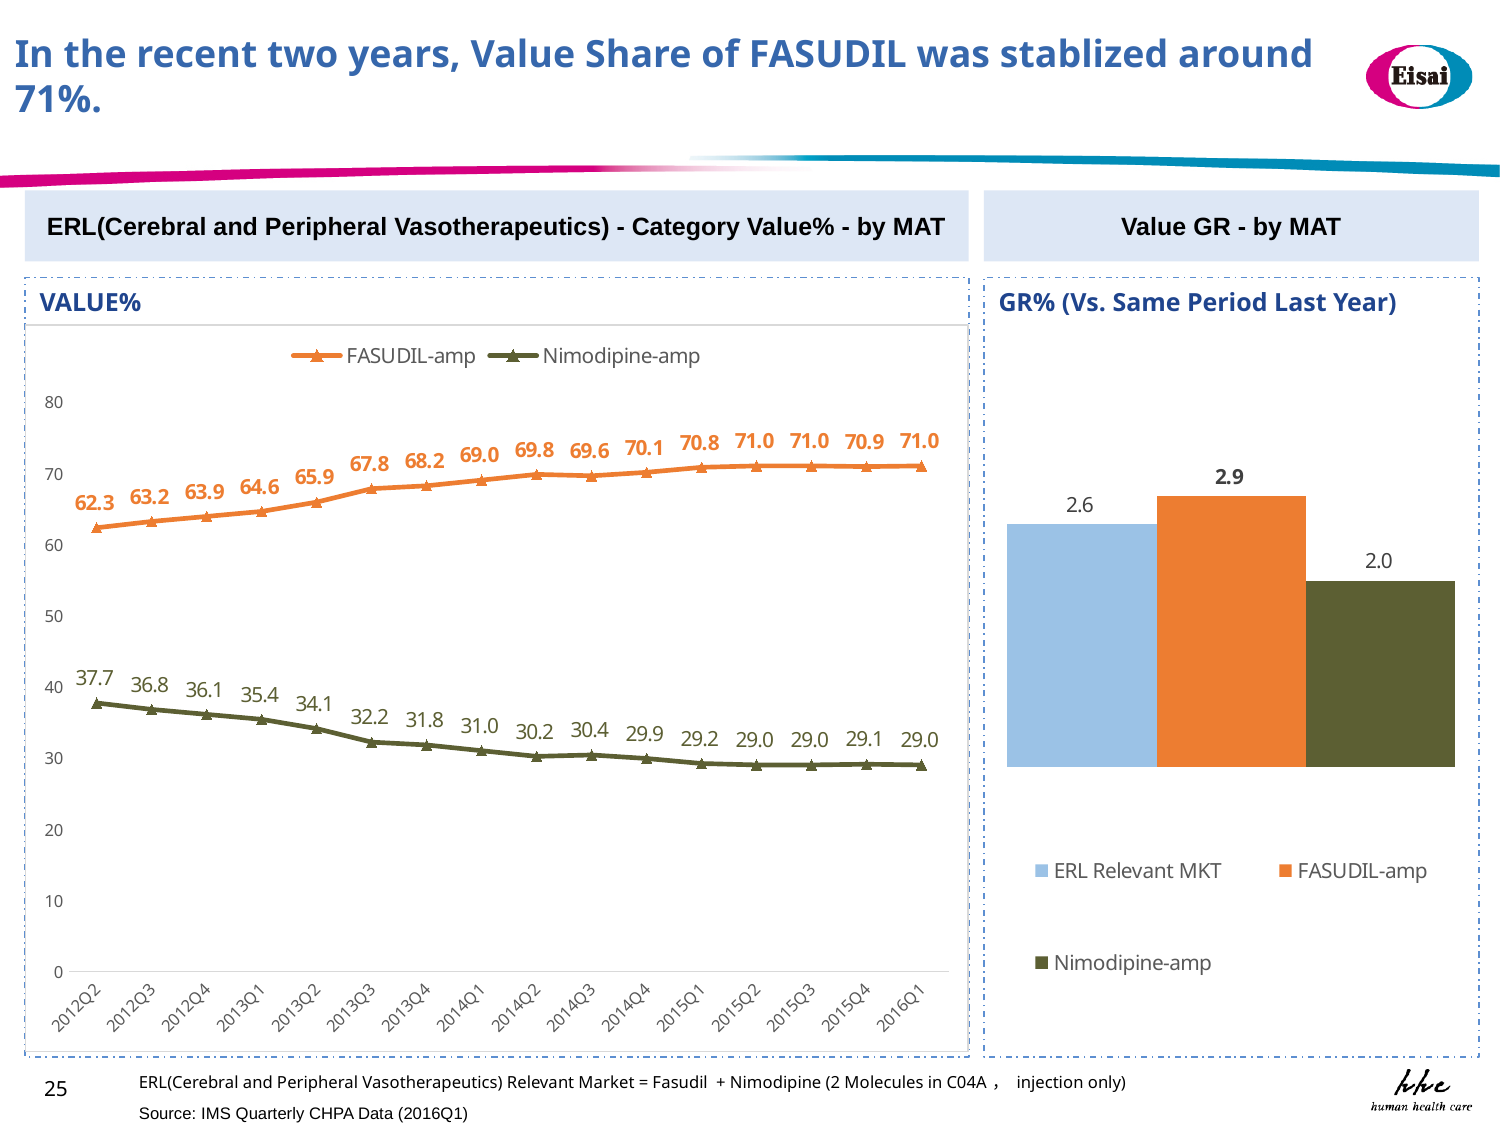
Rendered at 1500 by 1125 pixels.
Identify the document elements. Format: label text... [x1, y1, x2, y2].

picture [1424, 83, 1473, 110]
chart [983, 323, 1480, 1053]
picture [0, 152, 1500, 191]
text_box ERL(Cerebral and Peripheral Vasotherapeutics) - Category Value% - by MAT [24, 190, 969, 262]
chart [24, 323, 970, 1053]
text_box [983, 277, 1479, 323]
picture [1372, 1069, 1473, 1111]
text_box Value GR - by MAT [983, 190, 1479, 262]
slide_number 25 [29, 1069, 123, 1110]
list In the recent two years, Value Share of FASUDIL was stablized around 71%. [0, 0, 1337, 150]
list ERL(Cerebral and Peripheral Vasotherapeutics) Relevant Market = Fasudil + Nimodipine (2 Molecules in C04A， injection only) [123, 1068, 1372, 1095]
text_box [24, 277, 969, 323]
picture [1366, 45, 1450, 110]
picture [1436, 45, 1473, 70]
text_box Source: IMS Quarterly CHPA Data (2016Q1) [123, 1095, 1372, 1125]
